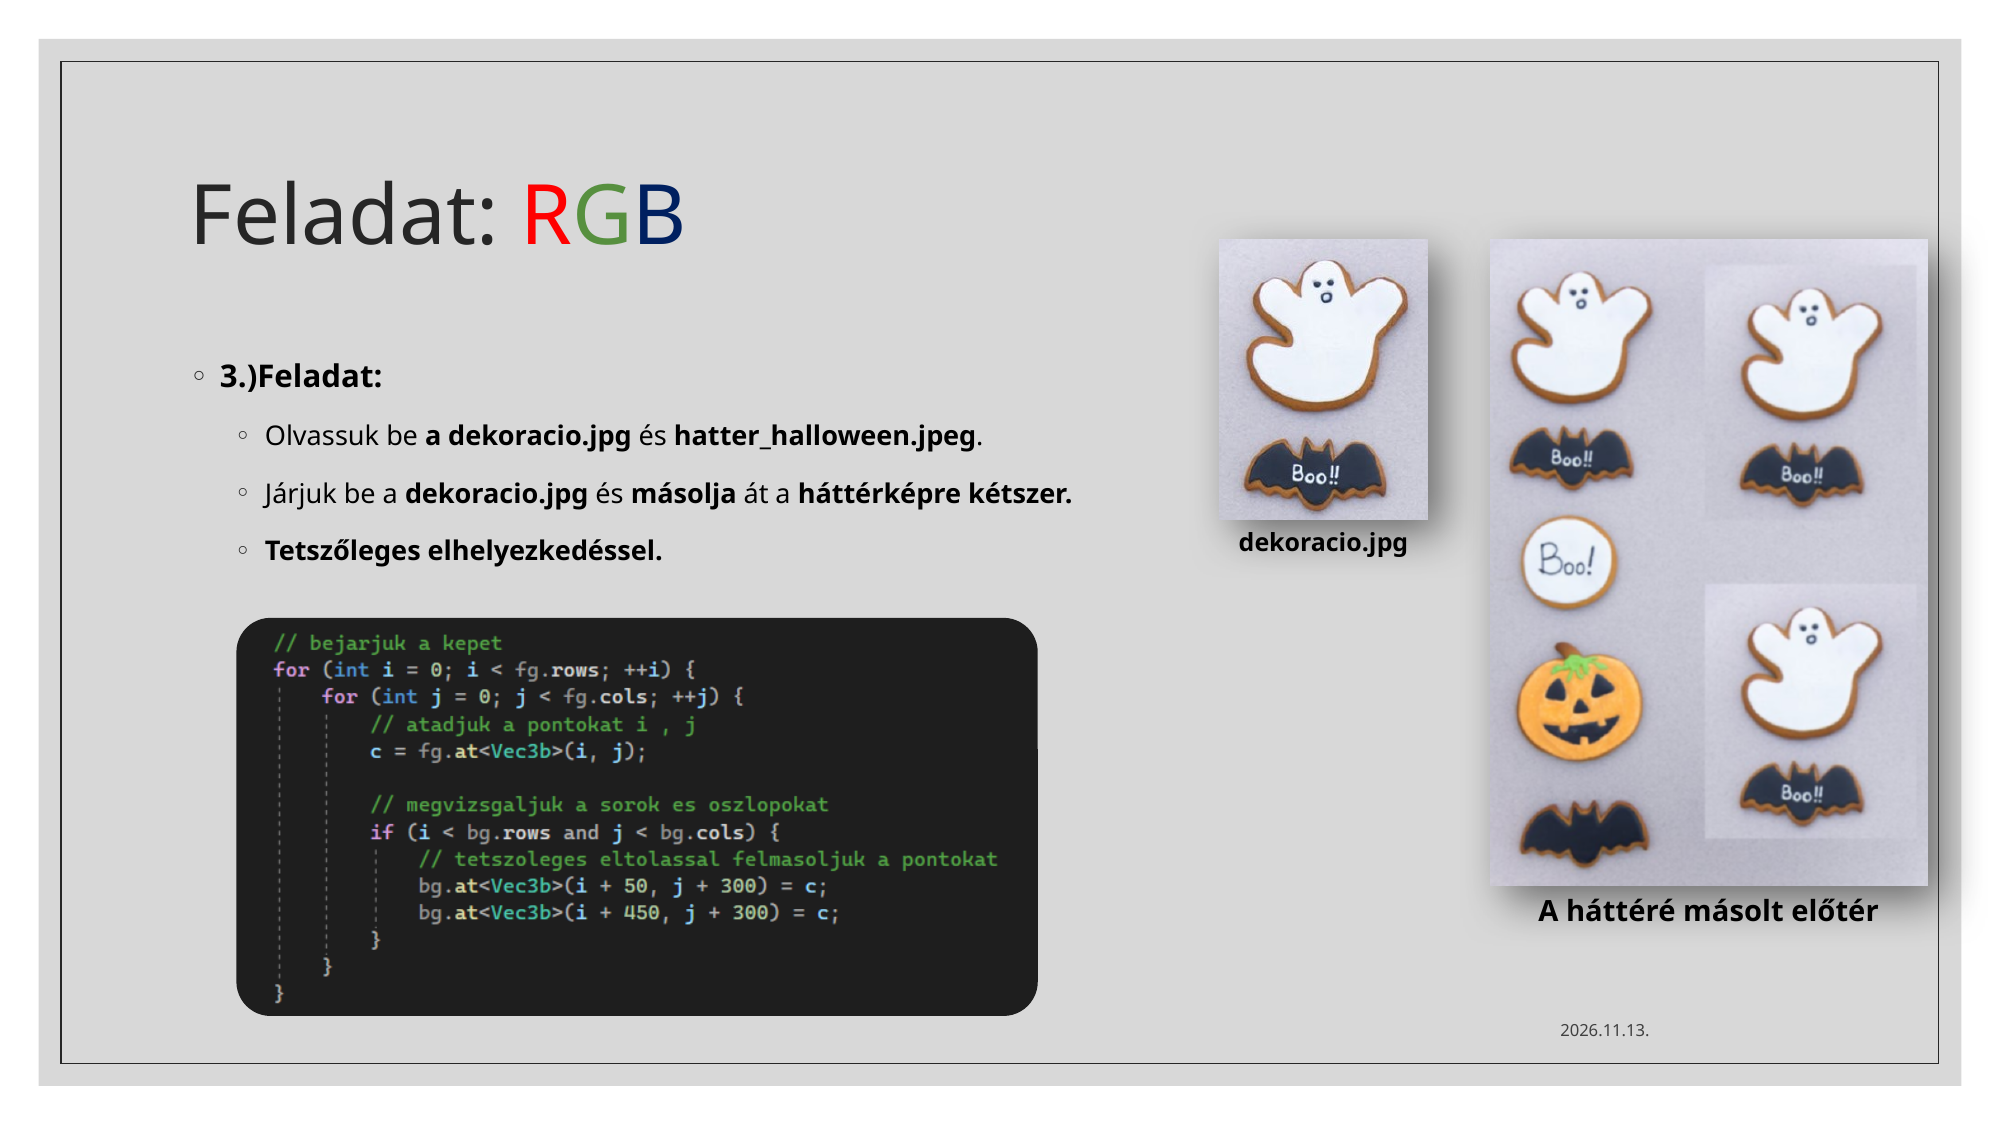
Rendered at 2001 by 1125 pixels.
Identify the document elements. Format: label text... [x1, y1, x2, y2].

list 3.)Feladat: Olvassuk be a dekoracio.jpg és hatter_halloween.jpeg. Járjuk be a dekoracio.jpg és másolja át a háttérképre kétszer. Tetszőleges elhelyezkedéssel. [174, 345, 1825, 977]
slide_number 2022. 11. 27. [1190, 990, 1665, 1050]
title Feladat: RGB [174, 105, 1825, 331]
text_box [1219, 239, 1428, 565]
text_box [1490, 239, 1928, 936]
picture [236, 617, 1038, 1016]
